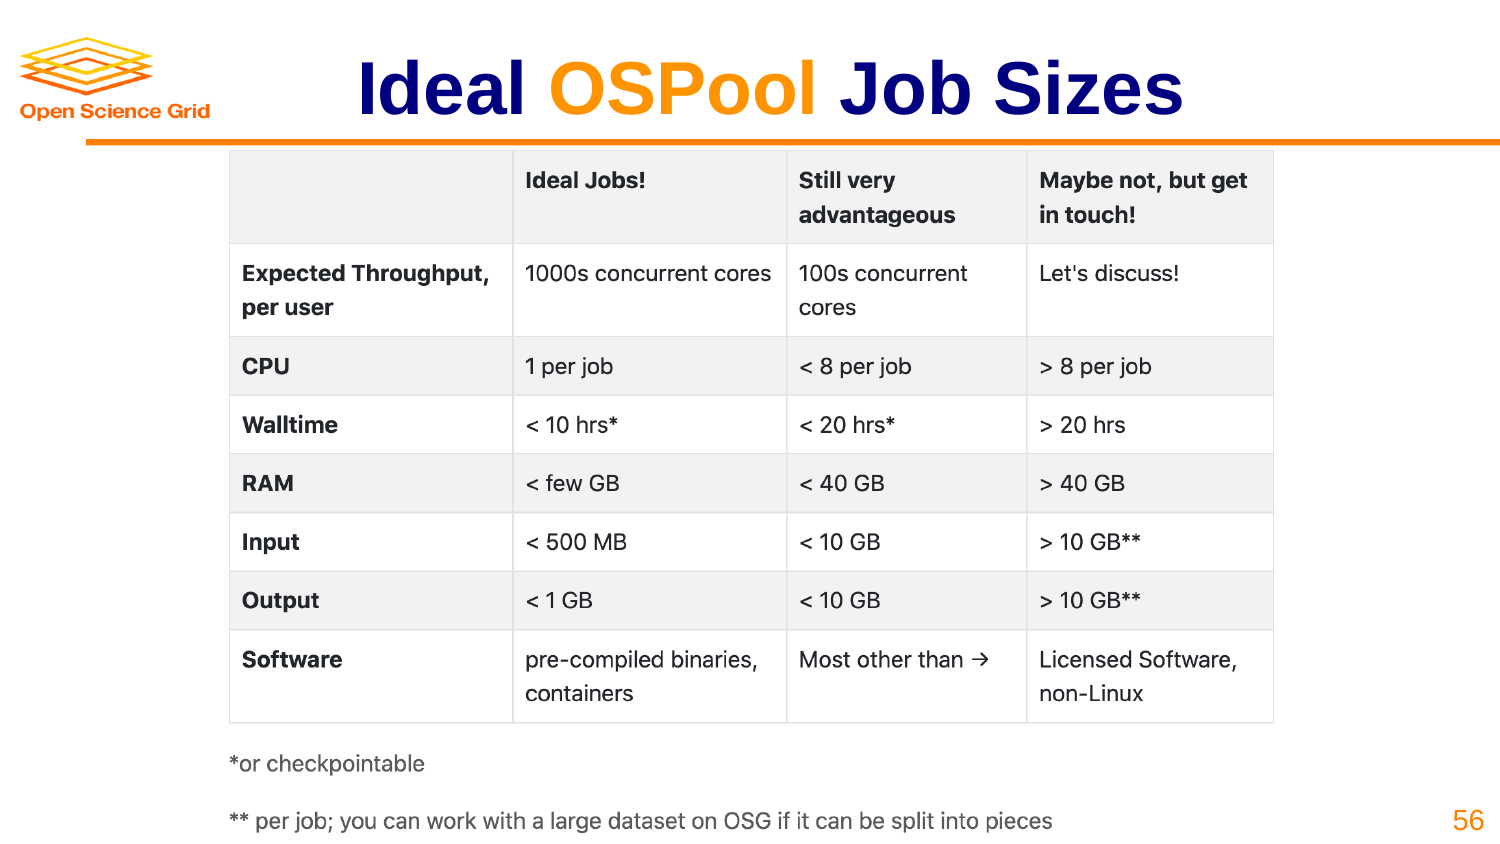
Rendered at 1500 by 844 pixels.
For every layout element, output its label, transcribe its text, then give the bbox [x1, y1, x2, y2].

picture [12, 147, 1275, 844]
picture [0, 20, 201, 134]
title Ideal OSPool Job Sizes [201, 14, 1342, 155]
slide_number 56 [1430, 787, 1500, 844]
